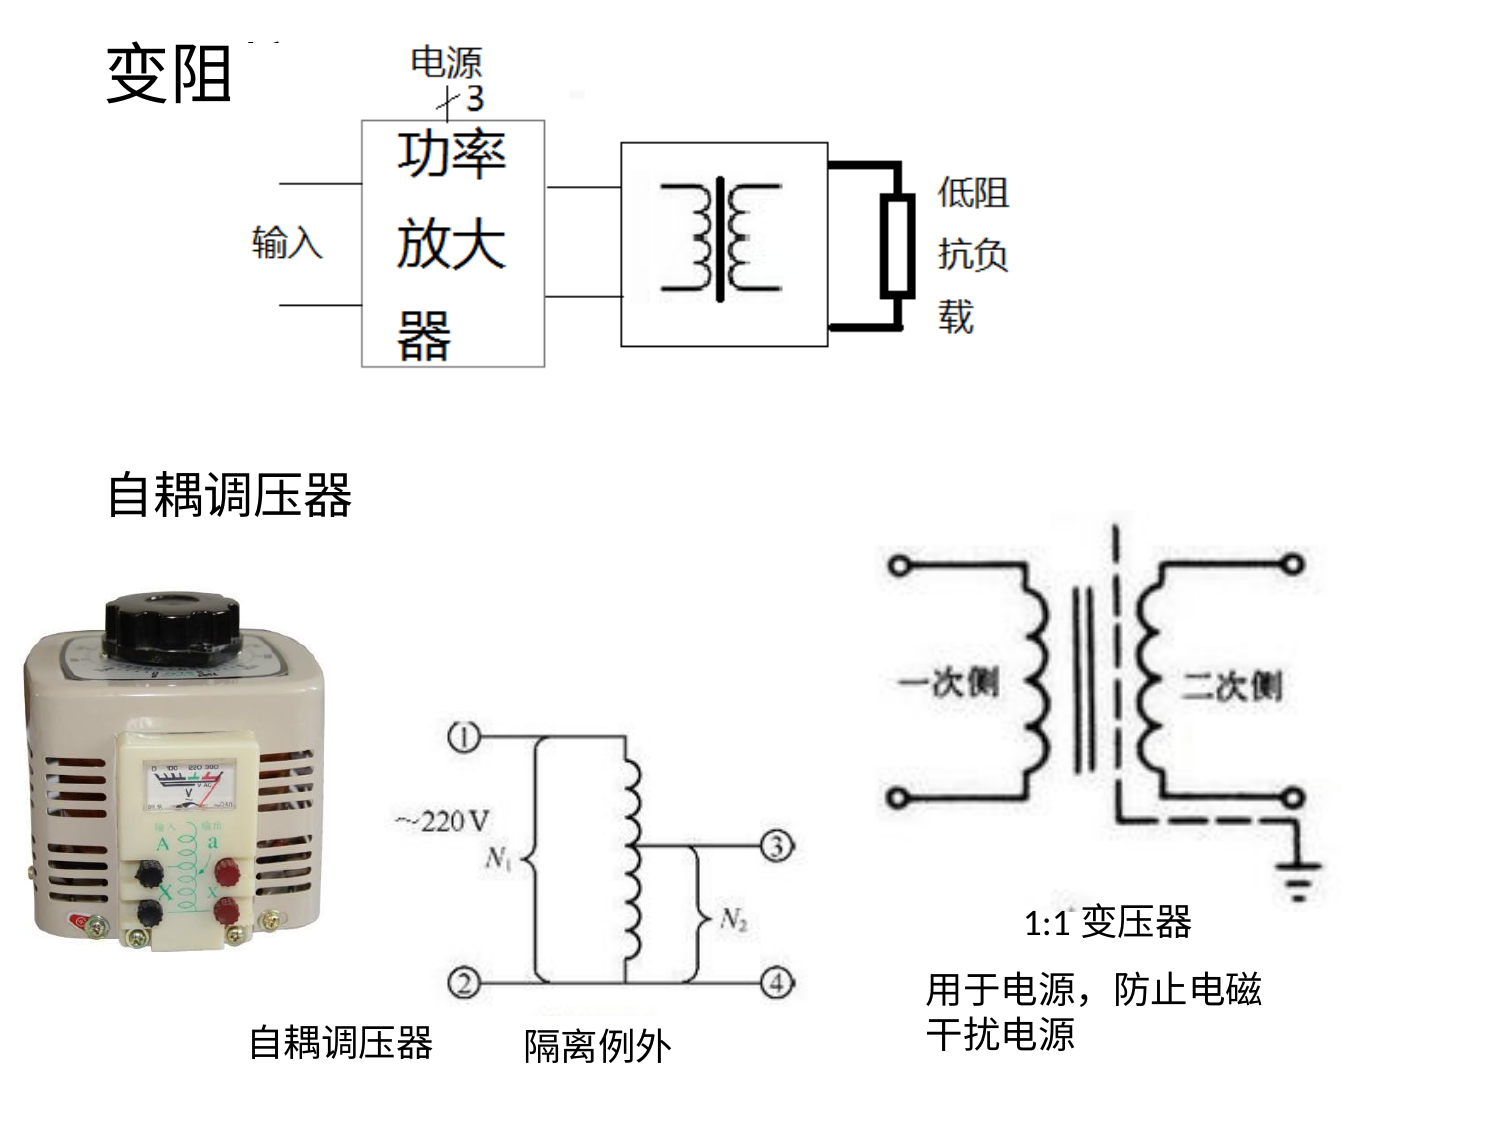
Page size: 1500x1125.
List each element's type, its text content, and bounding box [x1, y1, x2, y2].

picture [874, 510, 1341, 913]
text_box 用于电源，防止电磁干扰电源 [911, 958, 1301, 1064]
text_box 变阻抗 [88, 24, 408, 120]
text_box 1:1变压器 [1008, 921, 1208, 951]
picture [229, 43, 1016, 375]
text_box 自耦调压器 [231, 1011, 449, 1072]
picture [383, 710, 815, 1017]
text_box 隔离例外 [508, 1024, 733, 1076]
picture [18, 586, 325, 953]
text_box 自耦调压器 [88, 456, 733, 531]
